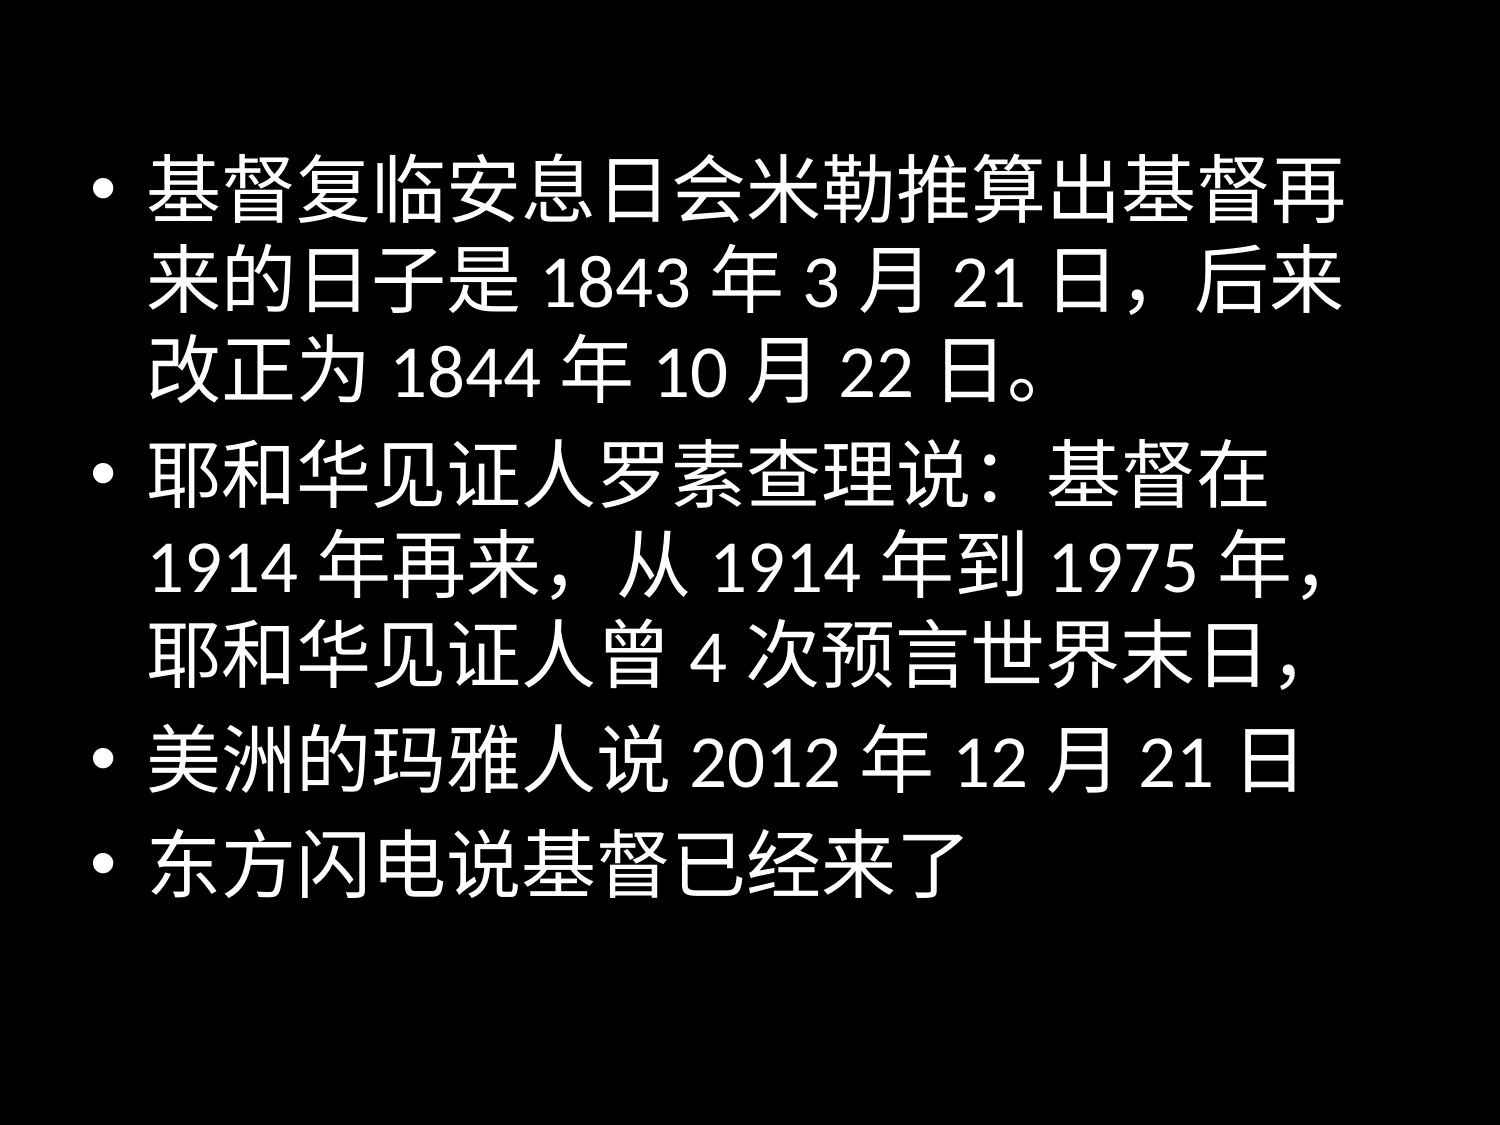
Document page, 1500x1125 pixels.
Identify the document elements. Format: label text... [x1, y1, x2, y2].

list 基督复临安息日会米勒推算出基督再来的日子是1843年3月21日，后来改正为1844年10月22日。 耶和华见证人罗素查理说：基督在1914年再来，从1914年到1975年，耶和华见证人曾4次预言世界末日， 美洲的玛雅人说2012年12月21日 东方闪电说基督已经来了 [75, 134, 1425, 1005]
